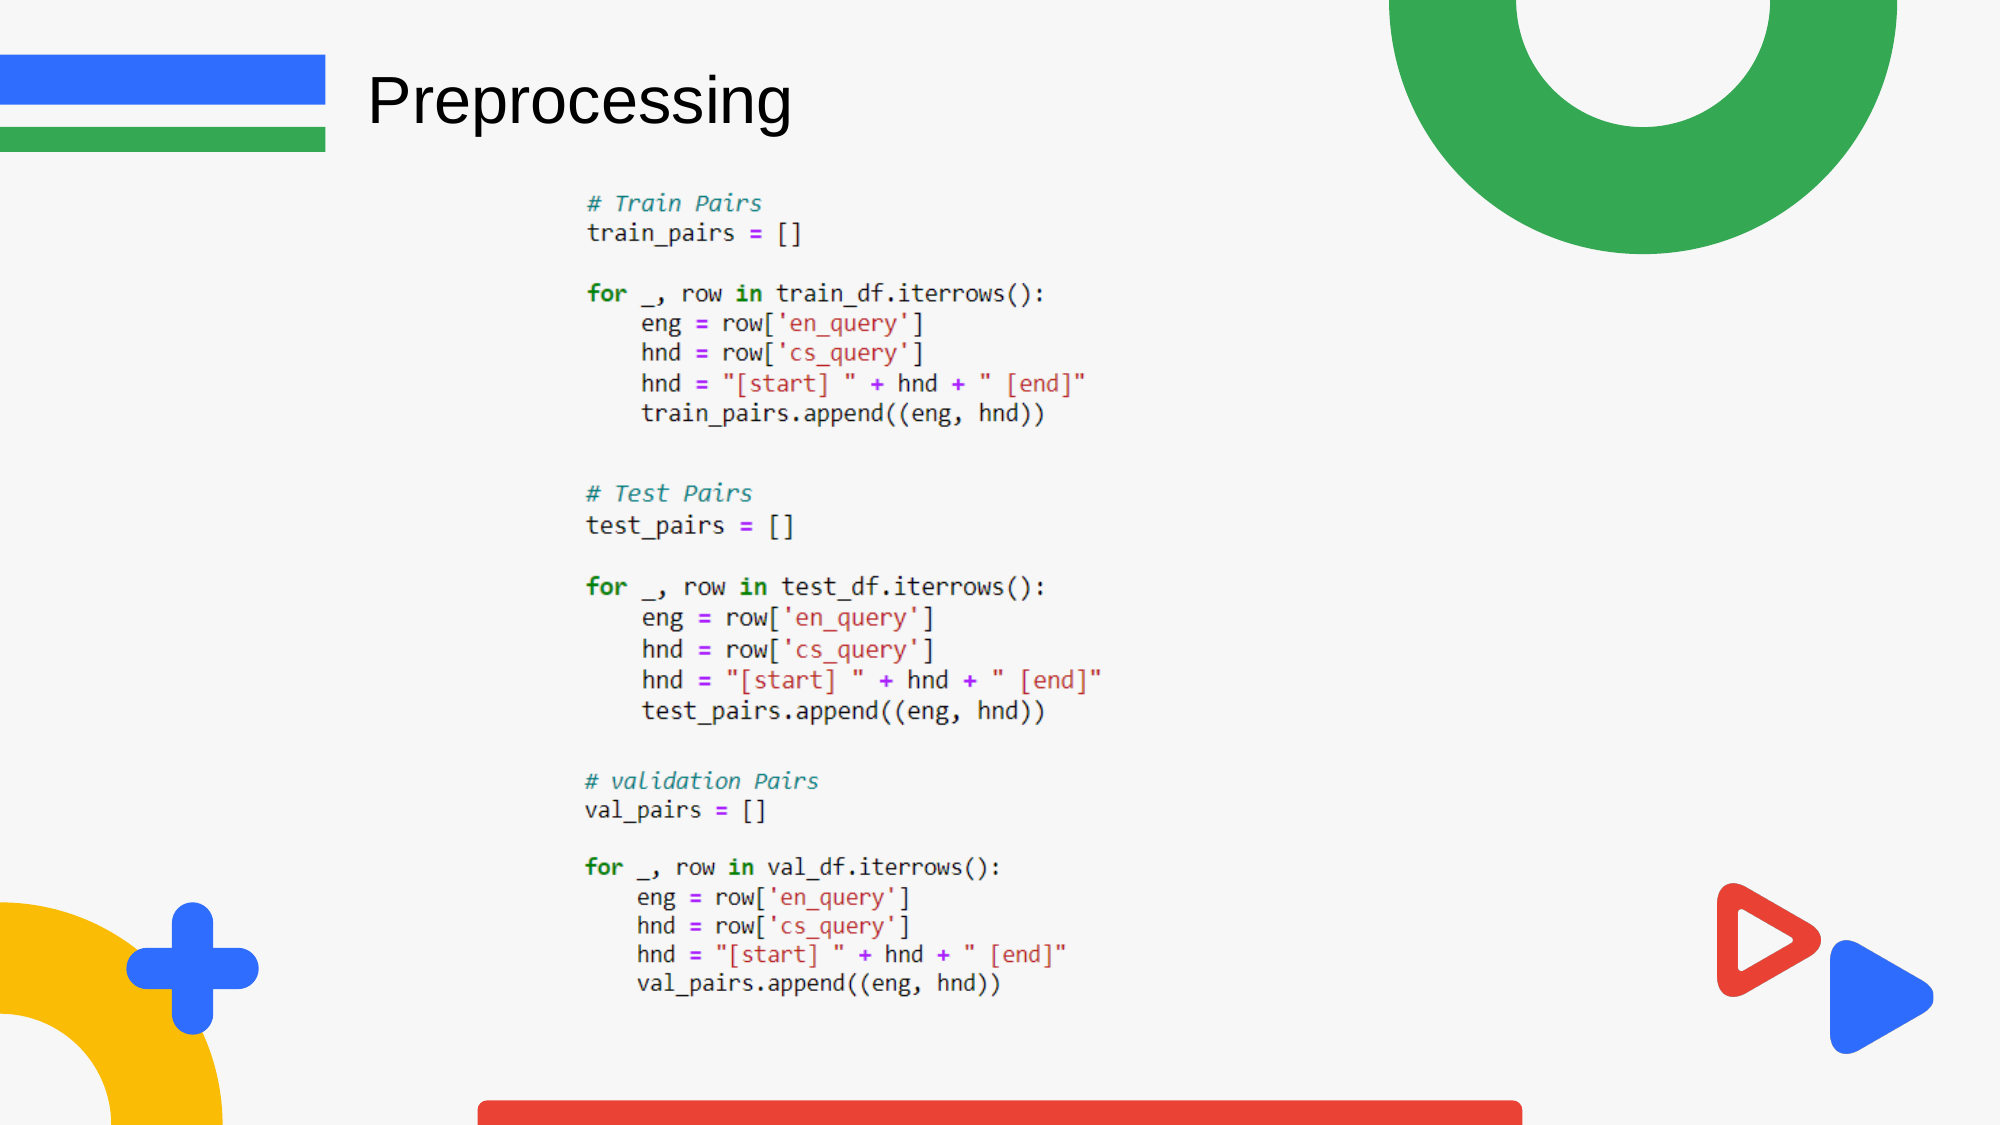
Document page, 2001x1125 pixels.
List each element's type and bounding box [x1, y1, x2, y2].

picture [581, 770, 1162, 1006]
picture [1717, 883, 1821, 997]
text_box [353, 49, 810, 145]
picture [1830, 940, 1934, 1054]
picture [581, 477, 1162, 728]
picture [581, 189, 1162, 434]
